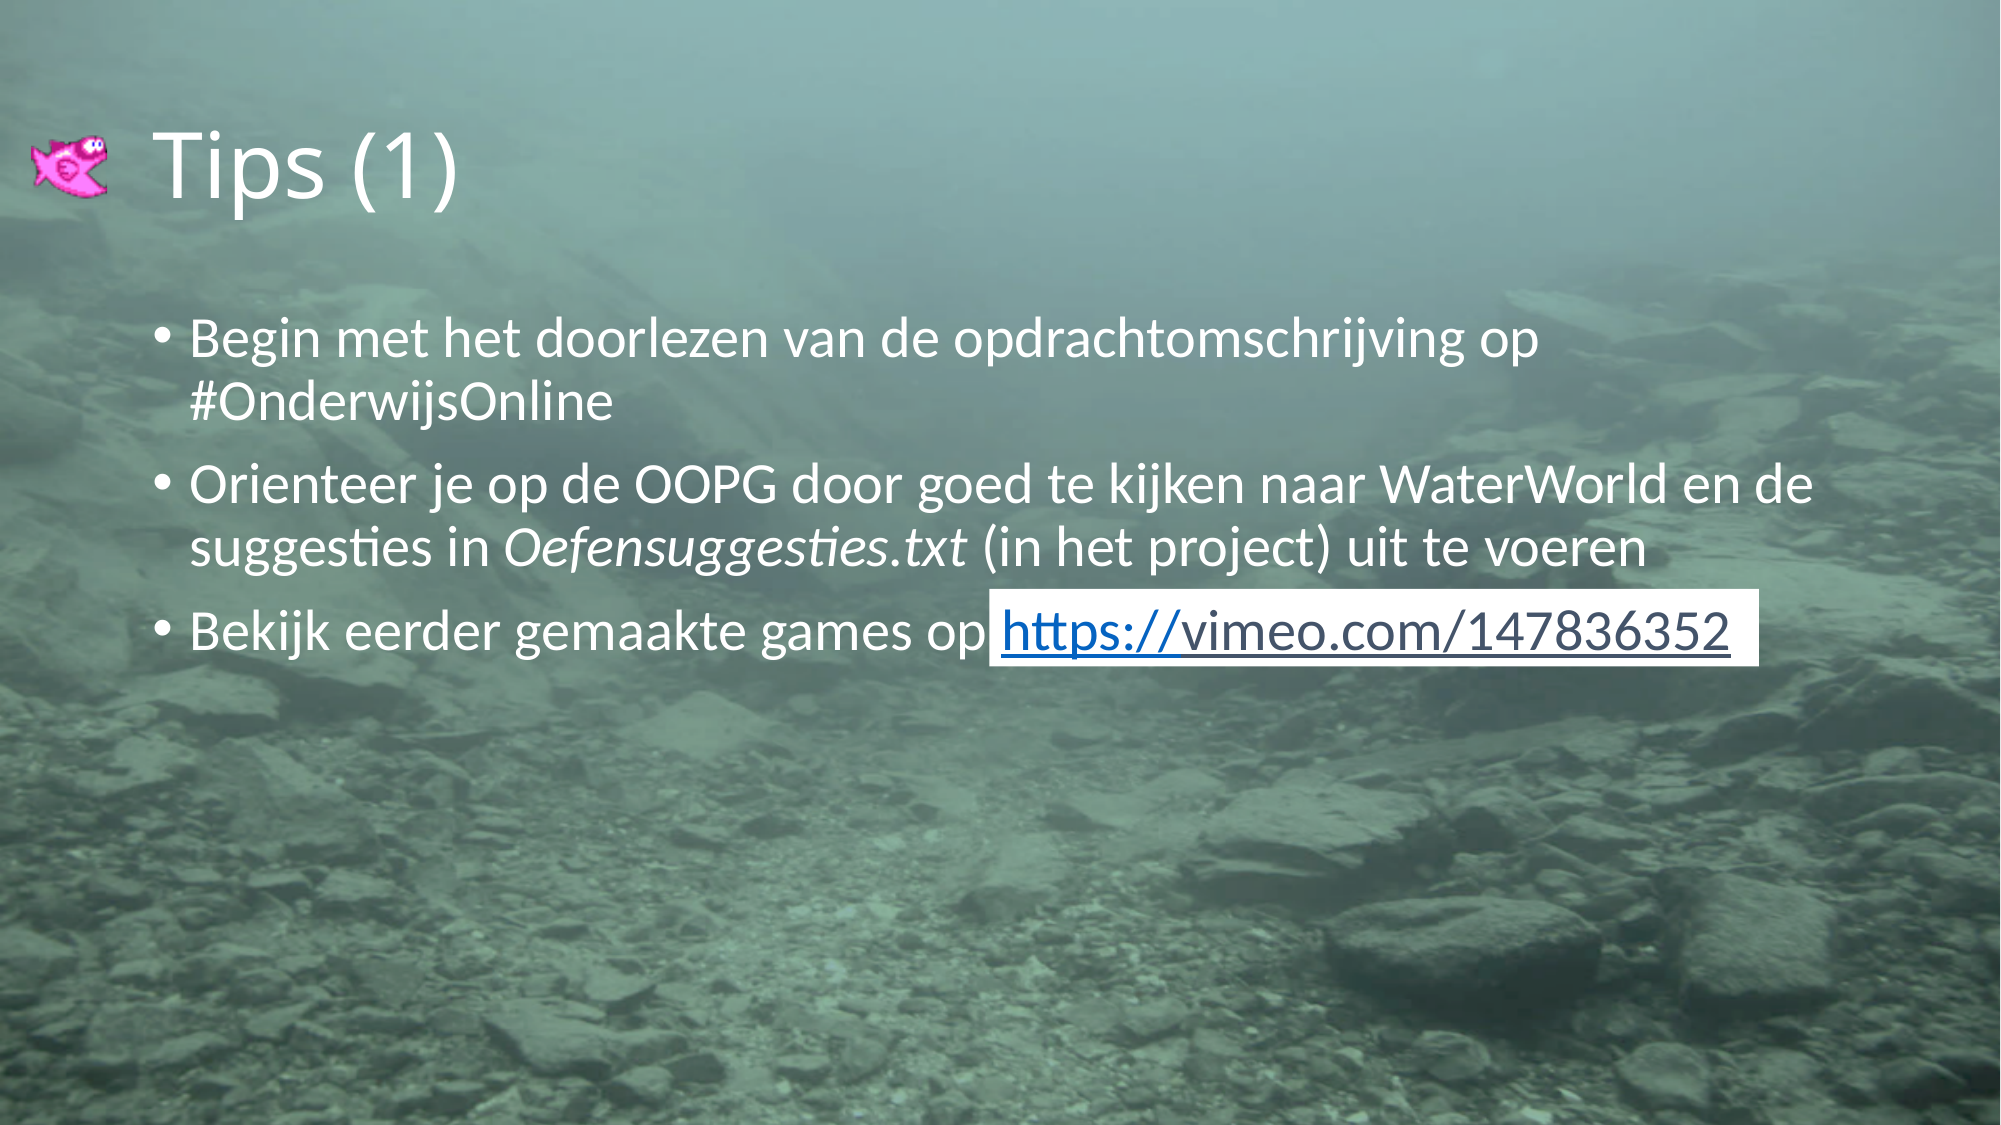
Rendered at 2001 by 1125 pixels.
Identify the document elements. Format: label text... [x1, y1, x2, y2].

title Tips (1) [137, 59, 1863, 278]
picture [31, 134, 108, 203]
list Begin met het doorlezen van de opdrachtomschrijving op #OnderwijsOnline Orienteer je op de OOPG door goed te kijken naar WaterWorld en de suggesties in Oefensuggesties.txt (in het project) uit te voeren Bekijk eerder gemaakte games op https://vimeo.com/147836352 [137, 299, 1863, 1014]
